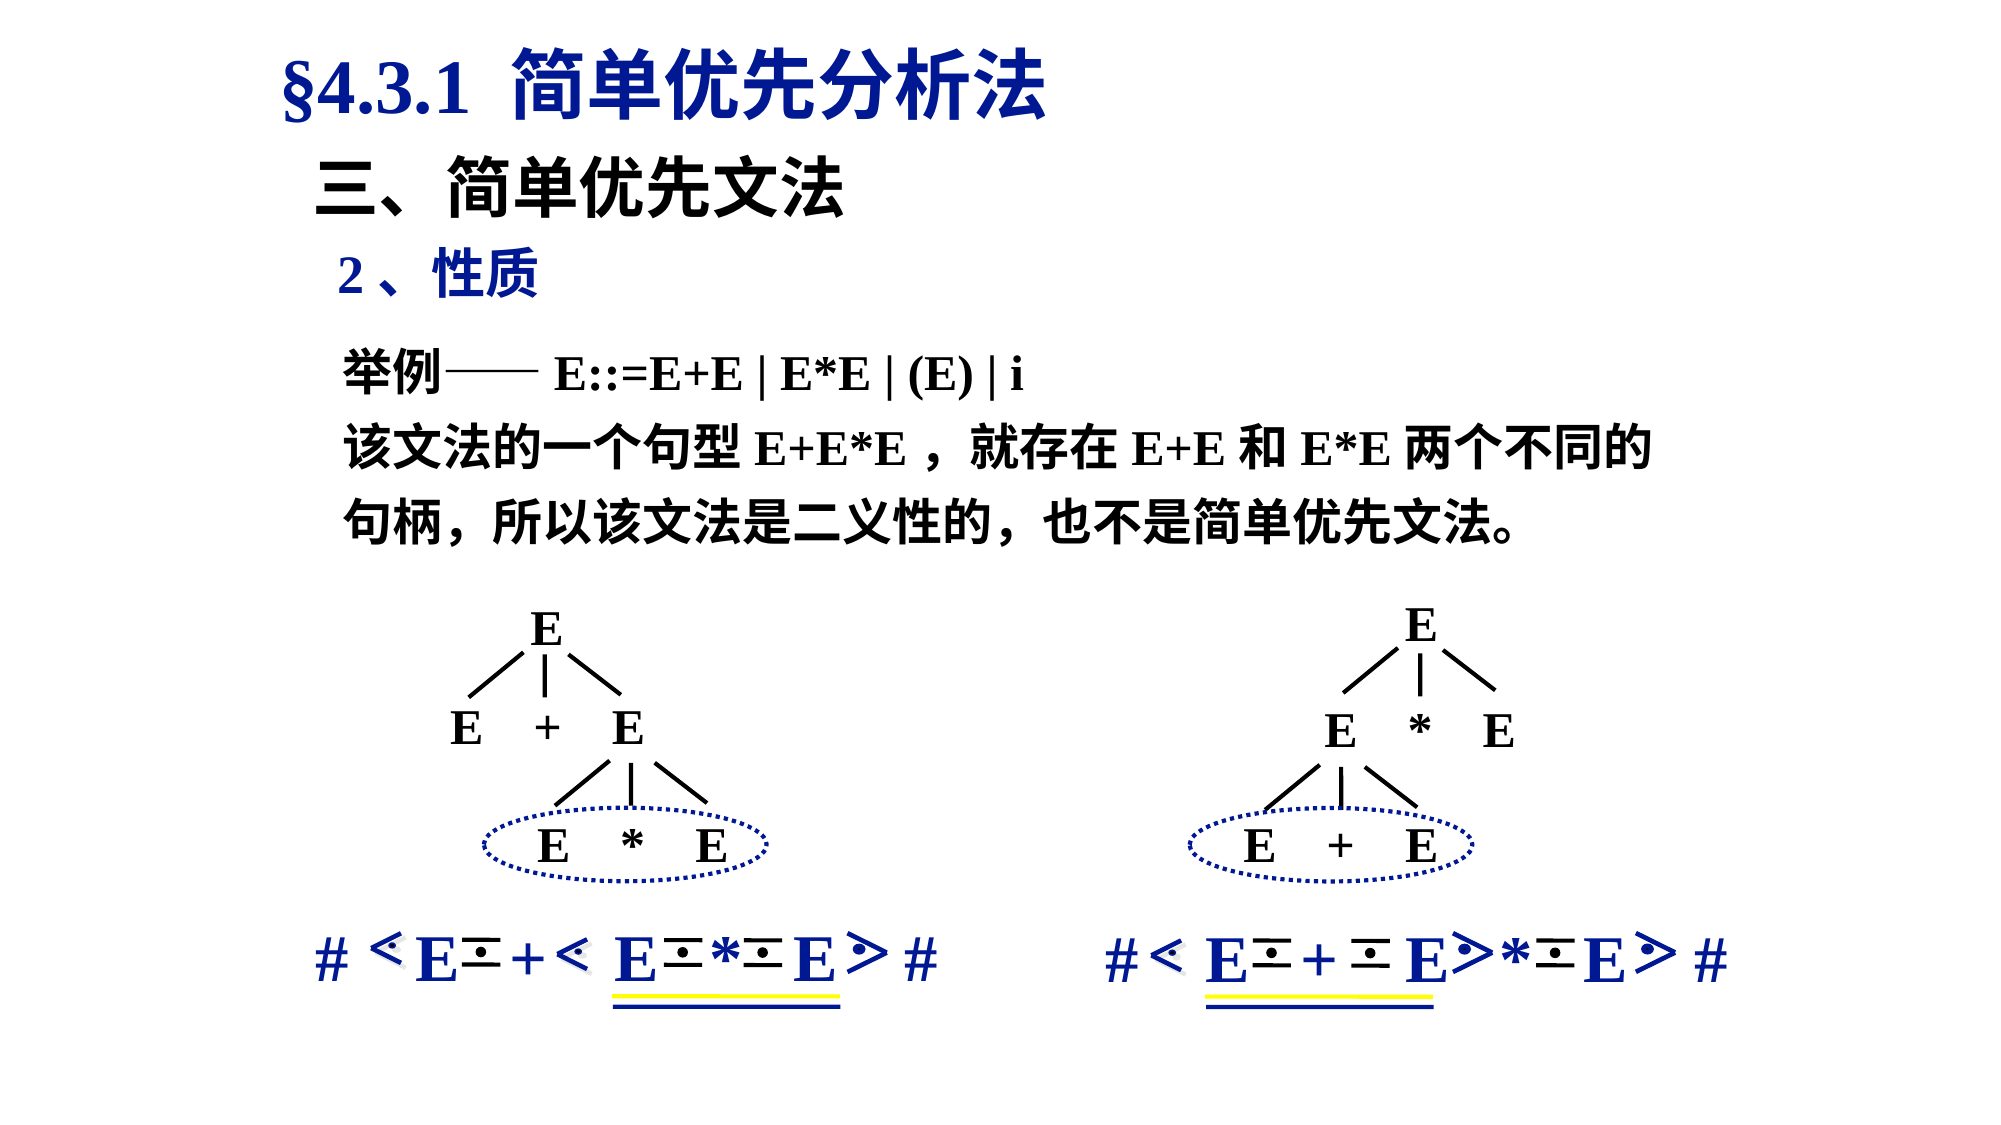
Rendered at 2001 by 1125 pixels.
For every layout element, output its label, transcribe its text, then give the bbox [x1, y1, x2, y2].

text_box 2、性质 [322, 210, 1718, 313]
text_box 举例——E::=E+E | E*E | (E) | i 该文法的一个句型E+E*E，就存在E+E和E*E两个不同的 句柄，所以该文法是二义性的，也不是简单优先文法。 [327, 317, 1682, 558]
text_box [1452, 933, 1493, 973]
text_box [1604, 885, 1709, 981]
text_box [371, 933, 402, 963]
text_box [1351, 940, 1390, 966]
text_box E + E [1228, 805, 1341, 819]
text_box E * E [522, 805, 775, 880]
text_box E [1390, 584, 1469, 659]
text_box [1151, 940, 1182, 971]
text_box [338, 907, 443, 1003]
text_box E [515, 588, 594, 664]
text_box # E + E * E # [300, 907, 338, 1003]
text_box E + E [1342, 805, 1481, 881]
text_box # E + E * E # [443, 907, 1000, 1003]
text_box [847, 933, 887, 973]
text_box # E + E * E # [1090, 908, 1791, 1003]
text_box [557, 939, 588, 970]
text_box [1536, 940, 1575, 966]
text_box E * E [1309, 690, 1550, 766]
text_box [1419, 885, 1524, 981]
text_box E + E [1228, 871, 1291, 881]
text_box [743, 940, 783, 966]
text_box [483, 807, 767, 882]
text_box §4.3.1 简单优先分析法 [264, 10, 1715, 141]
text_box E + E [435, 687, 688, 763]
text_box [461, 939, 501, 965]
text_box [663, 940, 703, 965]
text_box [1252, 940, 1292, 966]
text_box 三、简单优先文法 [297, 98, 861, 233]
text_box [1635, 933, 1676, 972]
text_box [1189, 807, 1473, 882]
